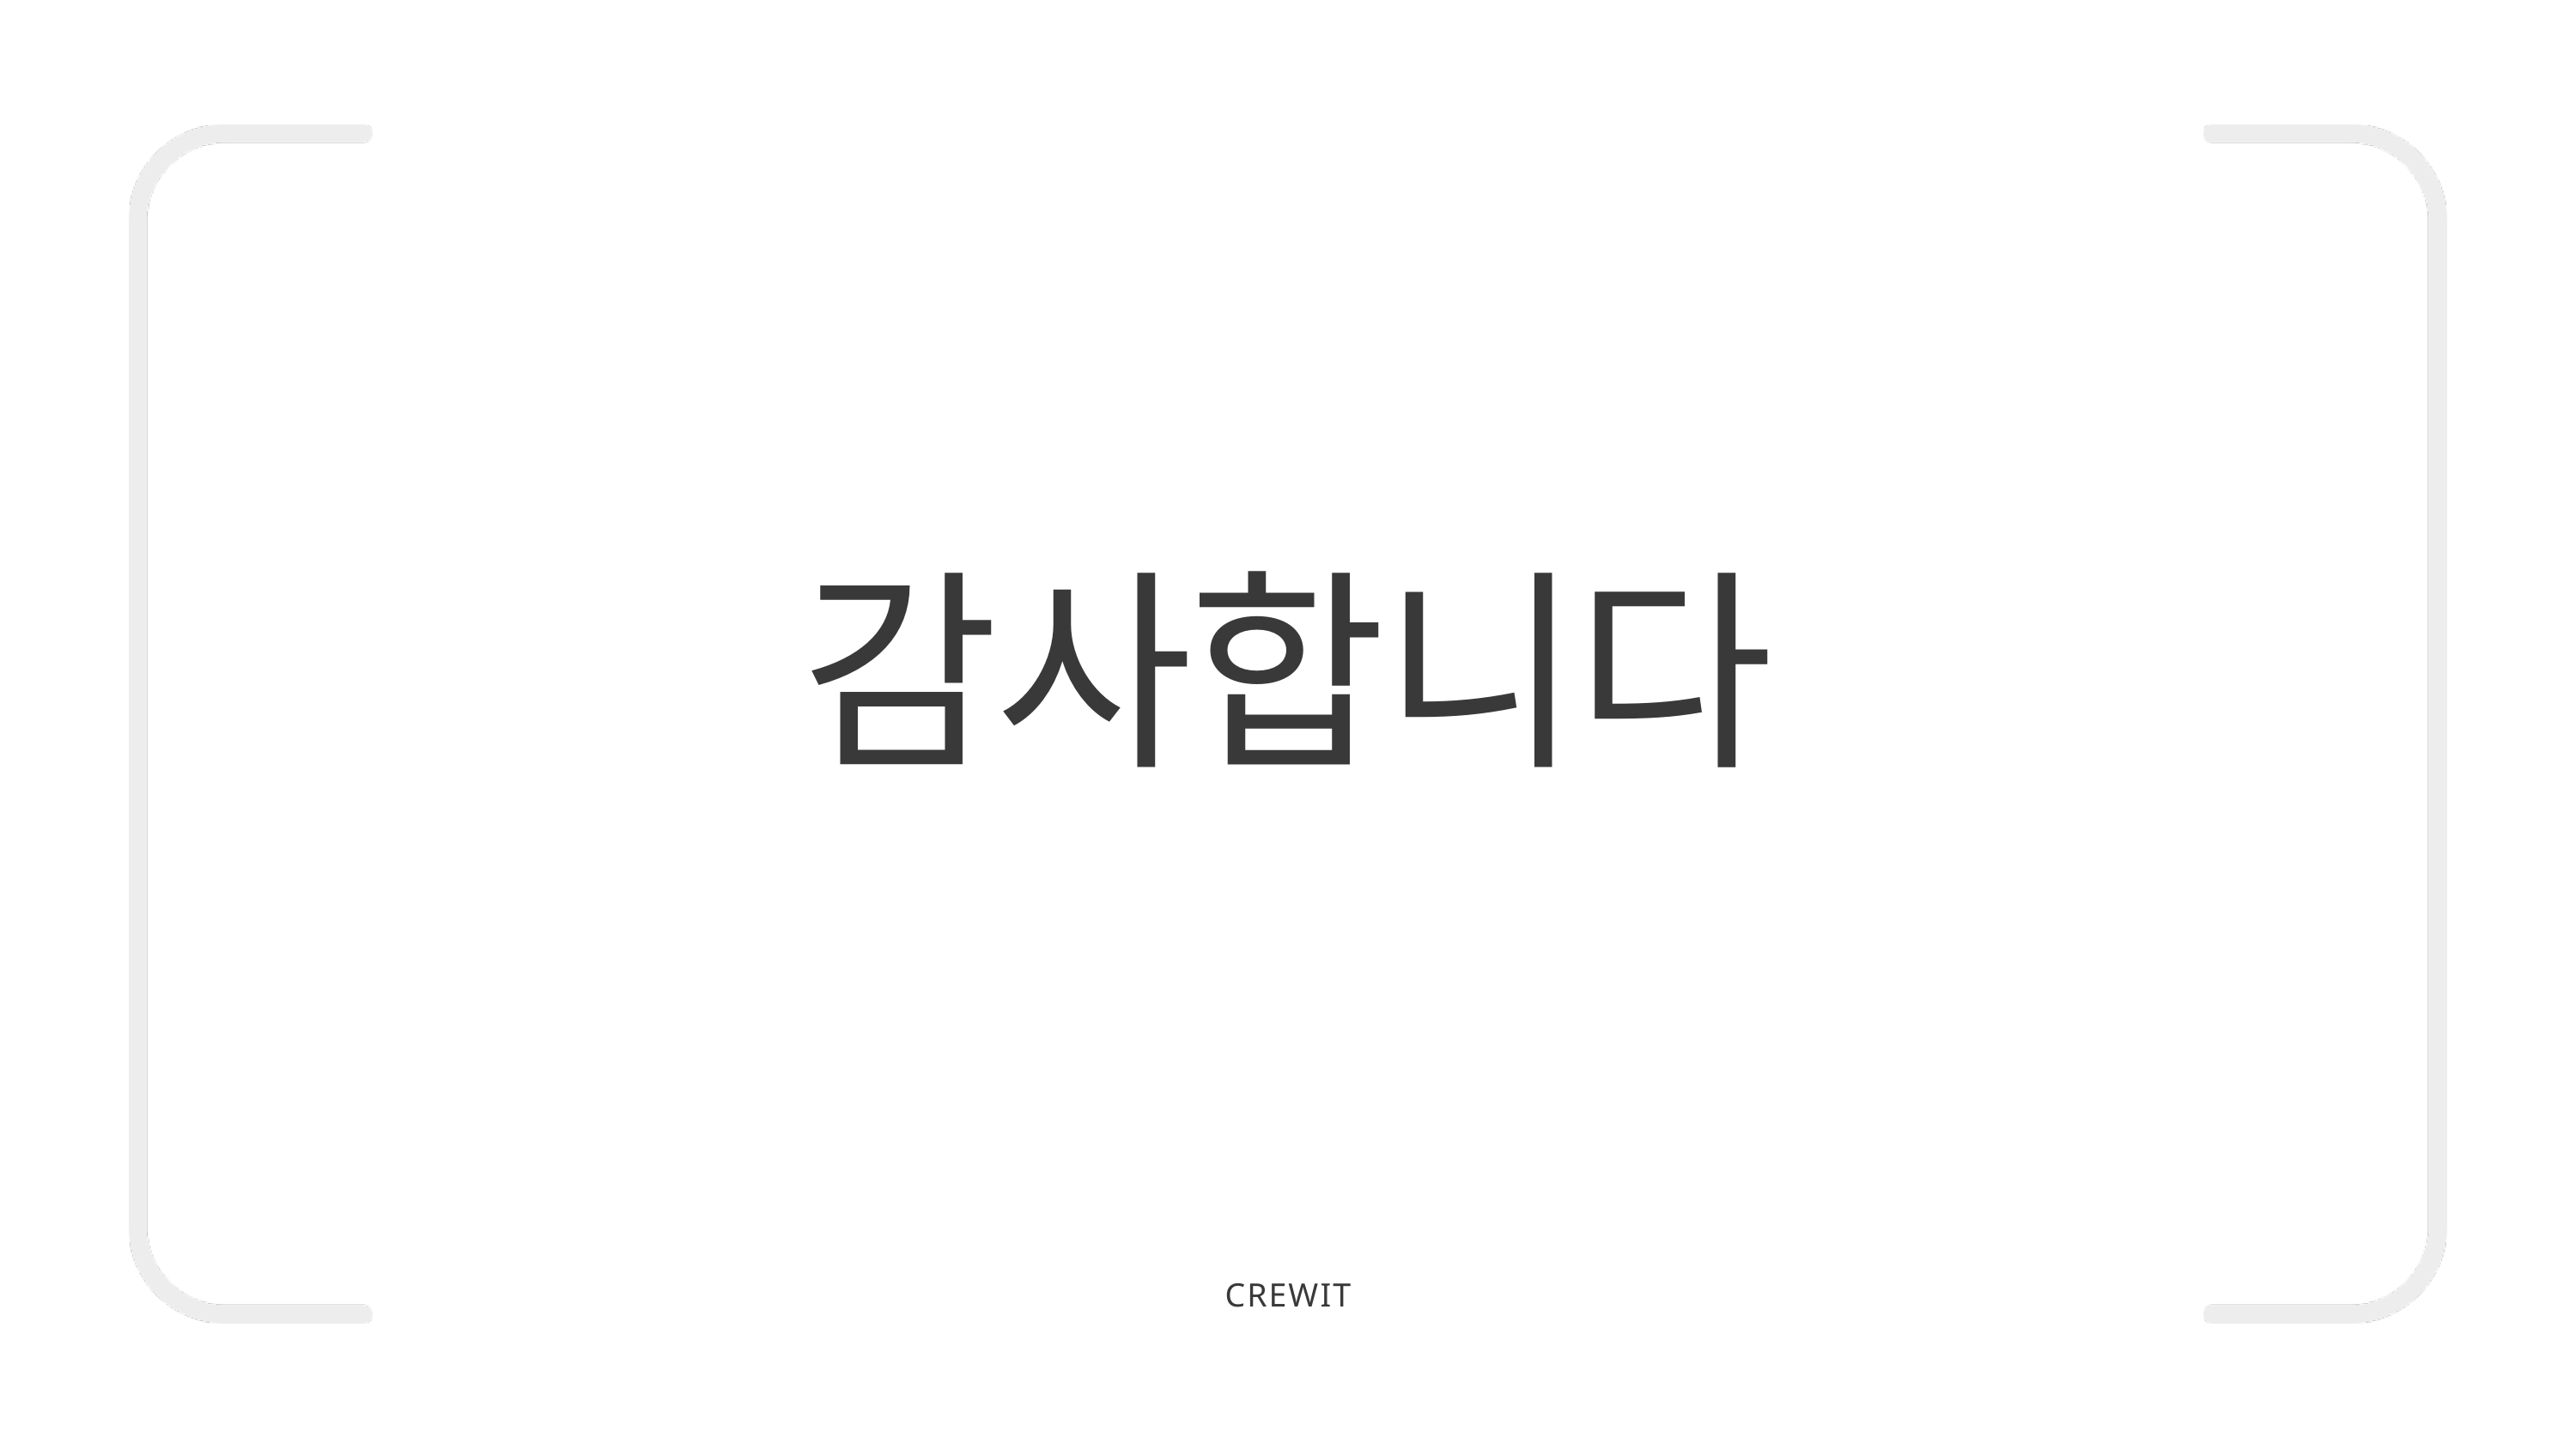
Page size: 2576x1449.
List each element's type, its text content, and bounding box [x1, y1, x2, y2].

picture [2203, 124, 2448, 1324]
text_box CREWIT [876, 1273, 1700, 1319]
text_box 감사합니다 [610, 524, 1966, 825]
picture [128, 124, 373, 1324]
